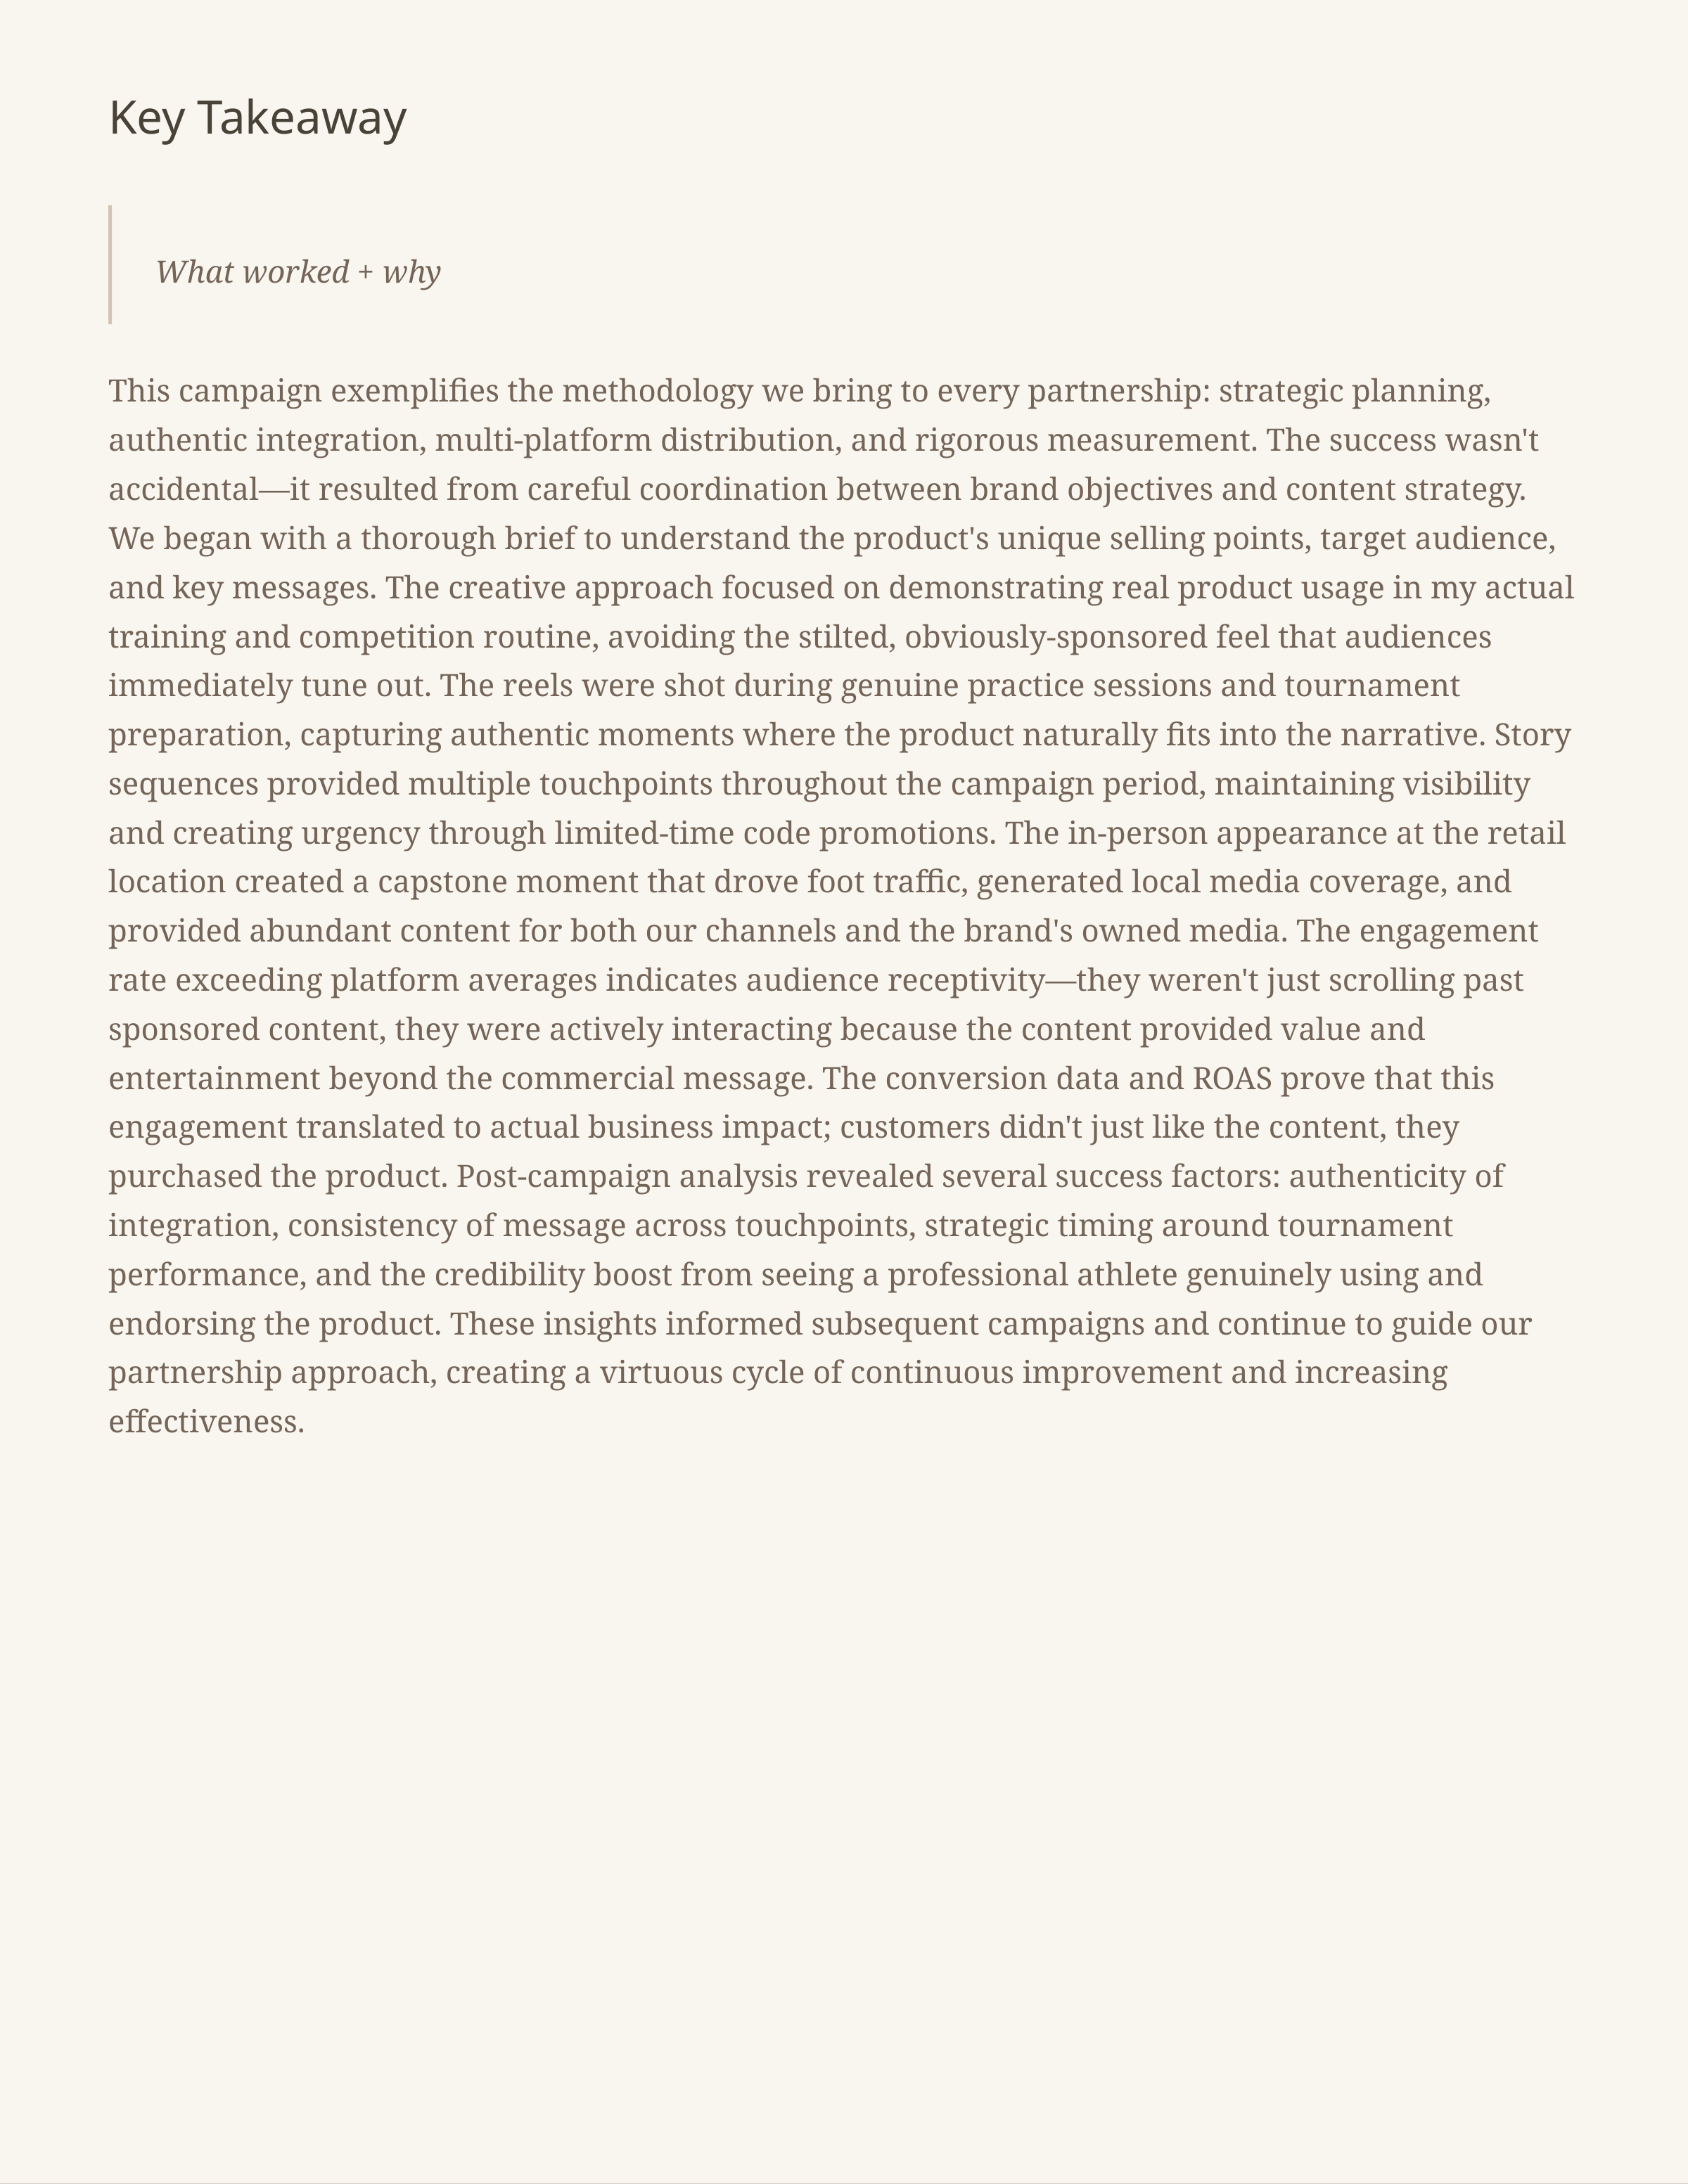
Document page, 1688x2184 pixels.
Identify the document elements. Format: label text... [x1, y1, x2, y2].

text_box This campaign exemplifies the methodology we bring to every partnership: strategic planning, authentic integration, multi-platform distribution, and rigorous measurement. The success wasn't accidental—it resulted from careful coordination between brand objectives and content strategy. We began with a thorough brief to understand the product's unique selling points, target audience, and key messages. The creative approach focused on demonstrating real product usage in my actual training and competition routine, avoiding the stilted, obviously-sponsored feel that audiences immediately tune out. The reels were shot during genuine practice sessions and tournament preparation, capturing authentic moments where the product naturally fits into the narrative. Story sequences provided multiple touchpoints throughout the campaign period, maintaining visibility and creating urgency through limited-time code promotions. The in-person appearance at the retail location created a capstone moment that drove foot traffic, generated local media coverage, and provided abundant content for both our channels and the brand's owned media. The engagement rate exceeding platform averages indicates audience receptivity—they weren't just scrolling past sponsored content, they were actively interacting because the content provided value and entertainment beyond the commercial message. The conversion data and ROAS prove that this engagement translated to actual business impact; customers didn't just like the content, they purchased the product. Post-campaign analysis revealed several success factors: authenticity of integration, consistency of message across touchpoints, strategic timing around tournament performance, and the credibility boost from seeing a professional athlete genuinely using and endorsing the product. These insights informed subsequent campaigns and continue to guide our partnership approach, creating a virtuous cycle of continuous improvement and increasing effectiveness. [108, 359, 1580, 1351]
text_box [108, 205, 113, 325]
text_box Key Takeaway [108, 85, 573, 143]
text_box What worked + why [155, 240, 1580, 290]
